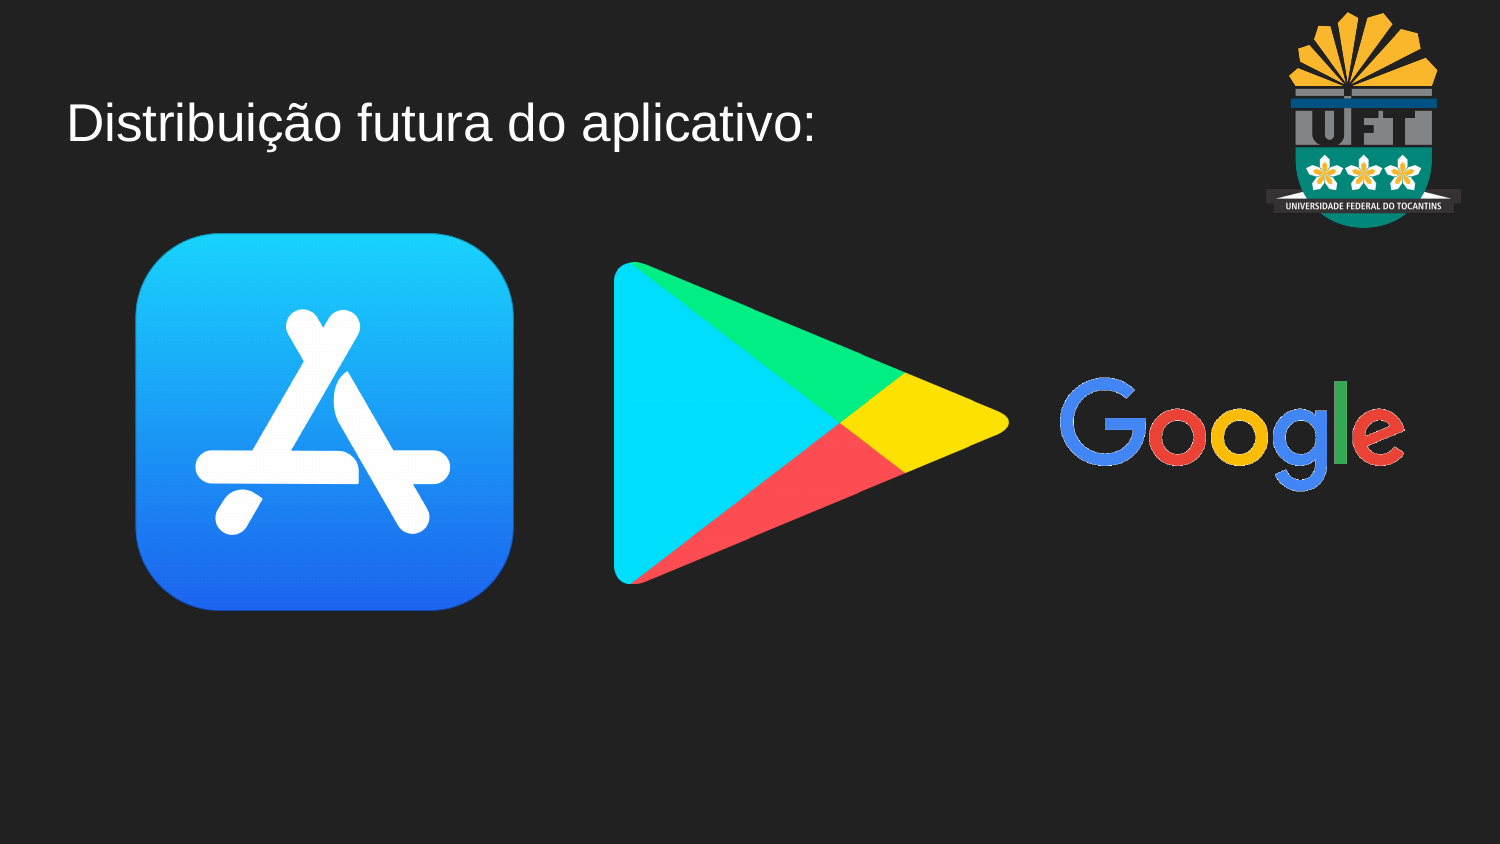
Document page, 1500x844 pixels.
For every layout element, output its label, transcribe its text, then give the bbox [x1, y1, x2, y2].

picture [108, 205, 541, 638]
picture [614, 184, 1476, 659]
picture [1265, 12, 1461, 228]
title Distribuição futura do aplicativo: [51, 72, 1260, 167]
